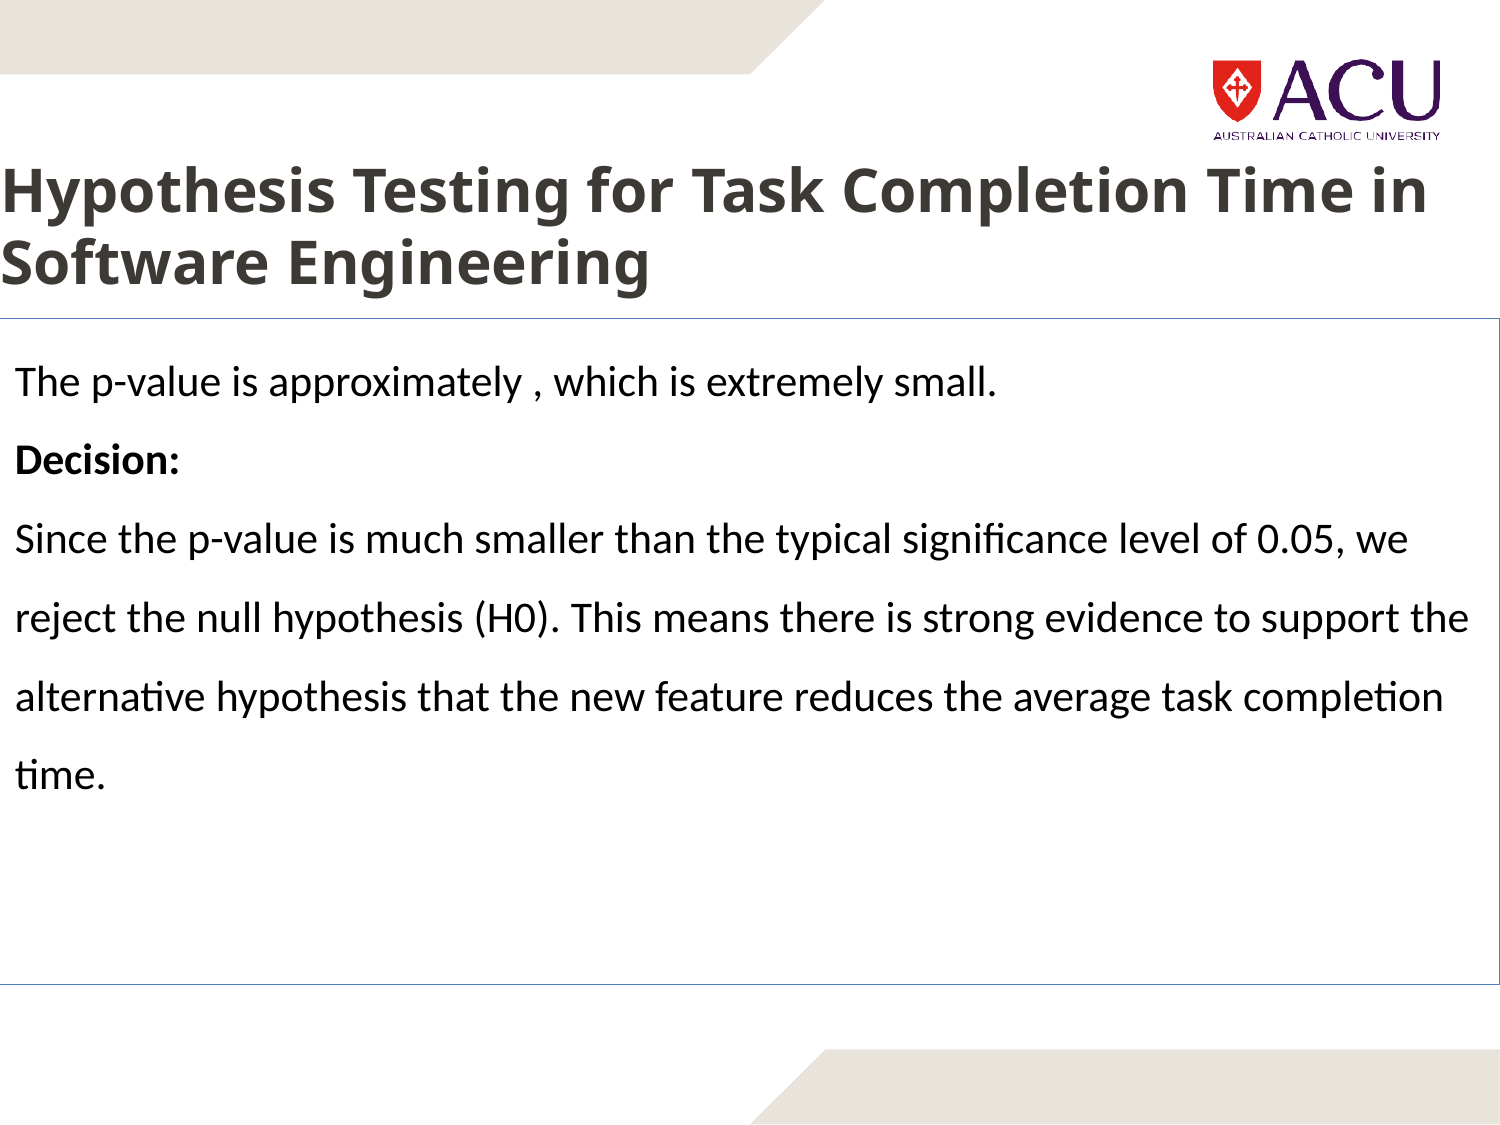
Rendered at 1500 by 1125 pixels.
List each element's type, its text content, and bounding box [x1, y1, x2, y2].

picture [1213, 59, 1440, 140]
title Hypothesis Testing for Task Completion Time in Software Engineering [0, 140, 1500, 297]
